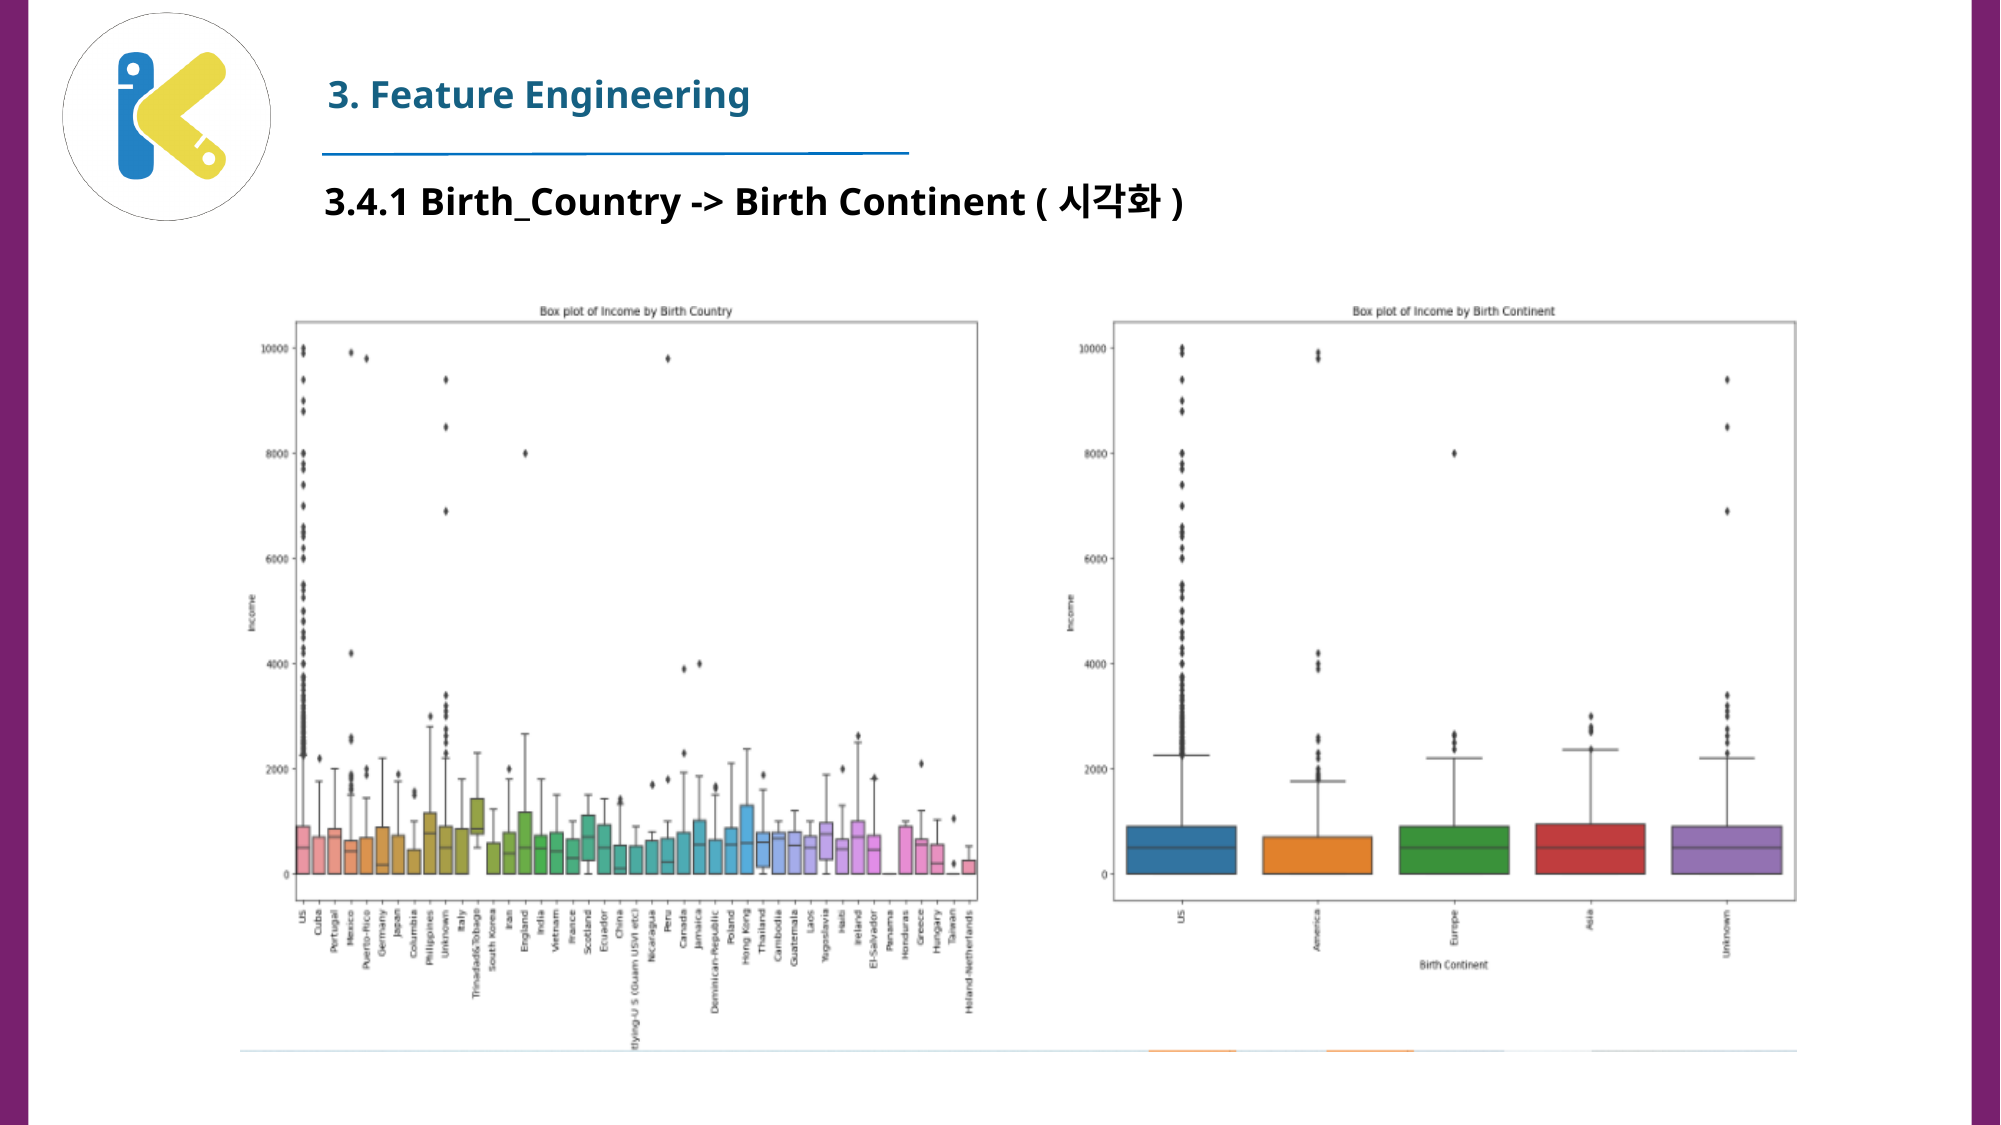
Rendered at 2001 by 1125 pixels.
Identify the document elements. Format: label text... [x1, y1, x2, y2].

text_box [0, 0, 30, 1125]
picture [51, 2, 281, 233]
picture [239, 305, 1798, 1053]
text_box 3. Feature Engineering [311, 48, 866, 139]
text_box [1970, 0, 2000, 1125]
text_box 3.4.1 Birth_Country -> Birth Continent (시각화) [309, 170, 1199, 230]
